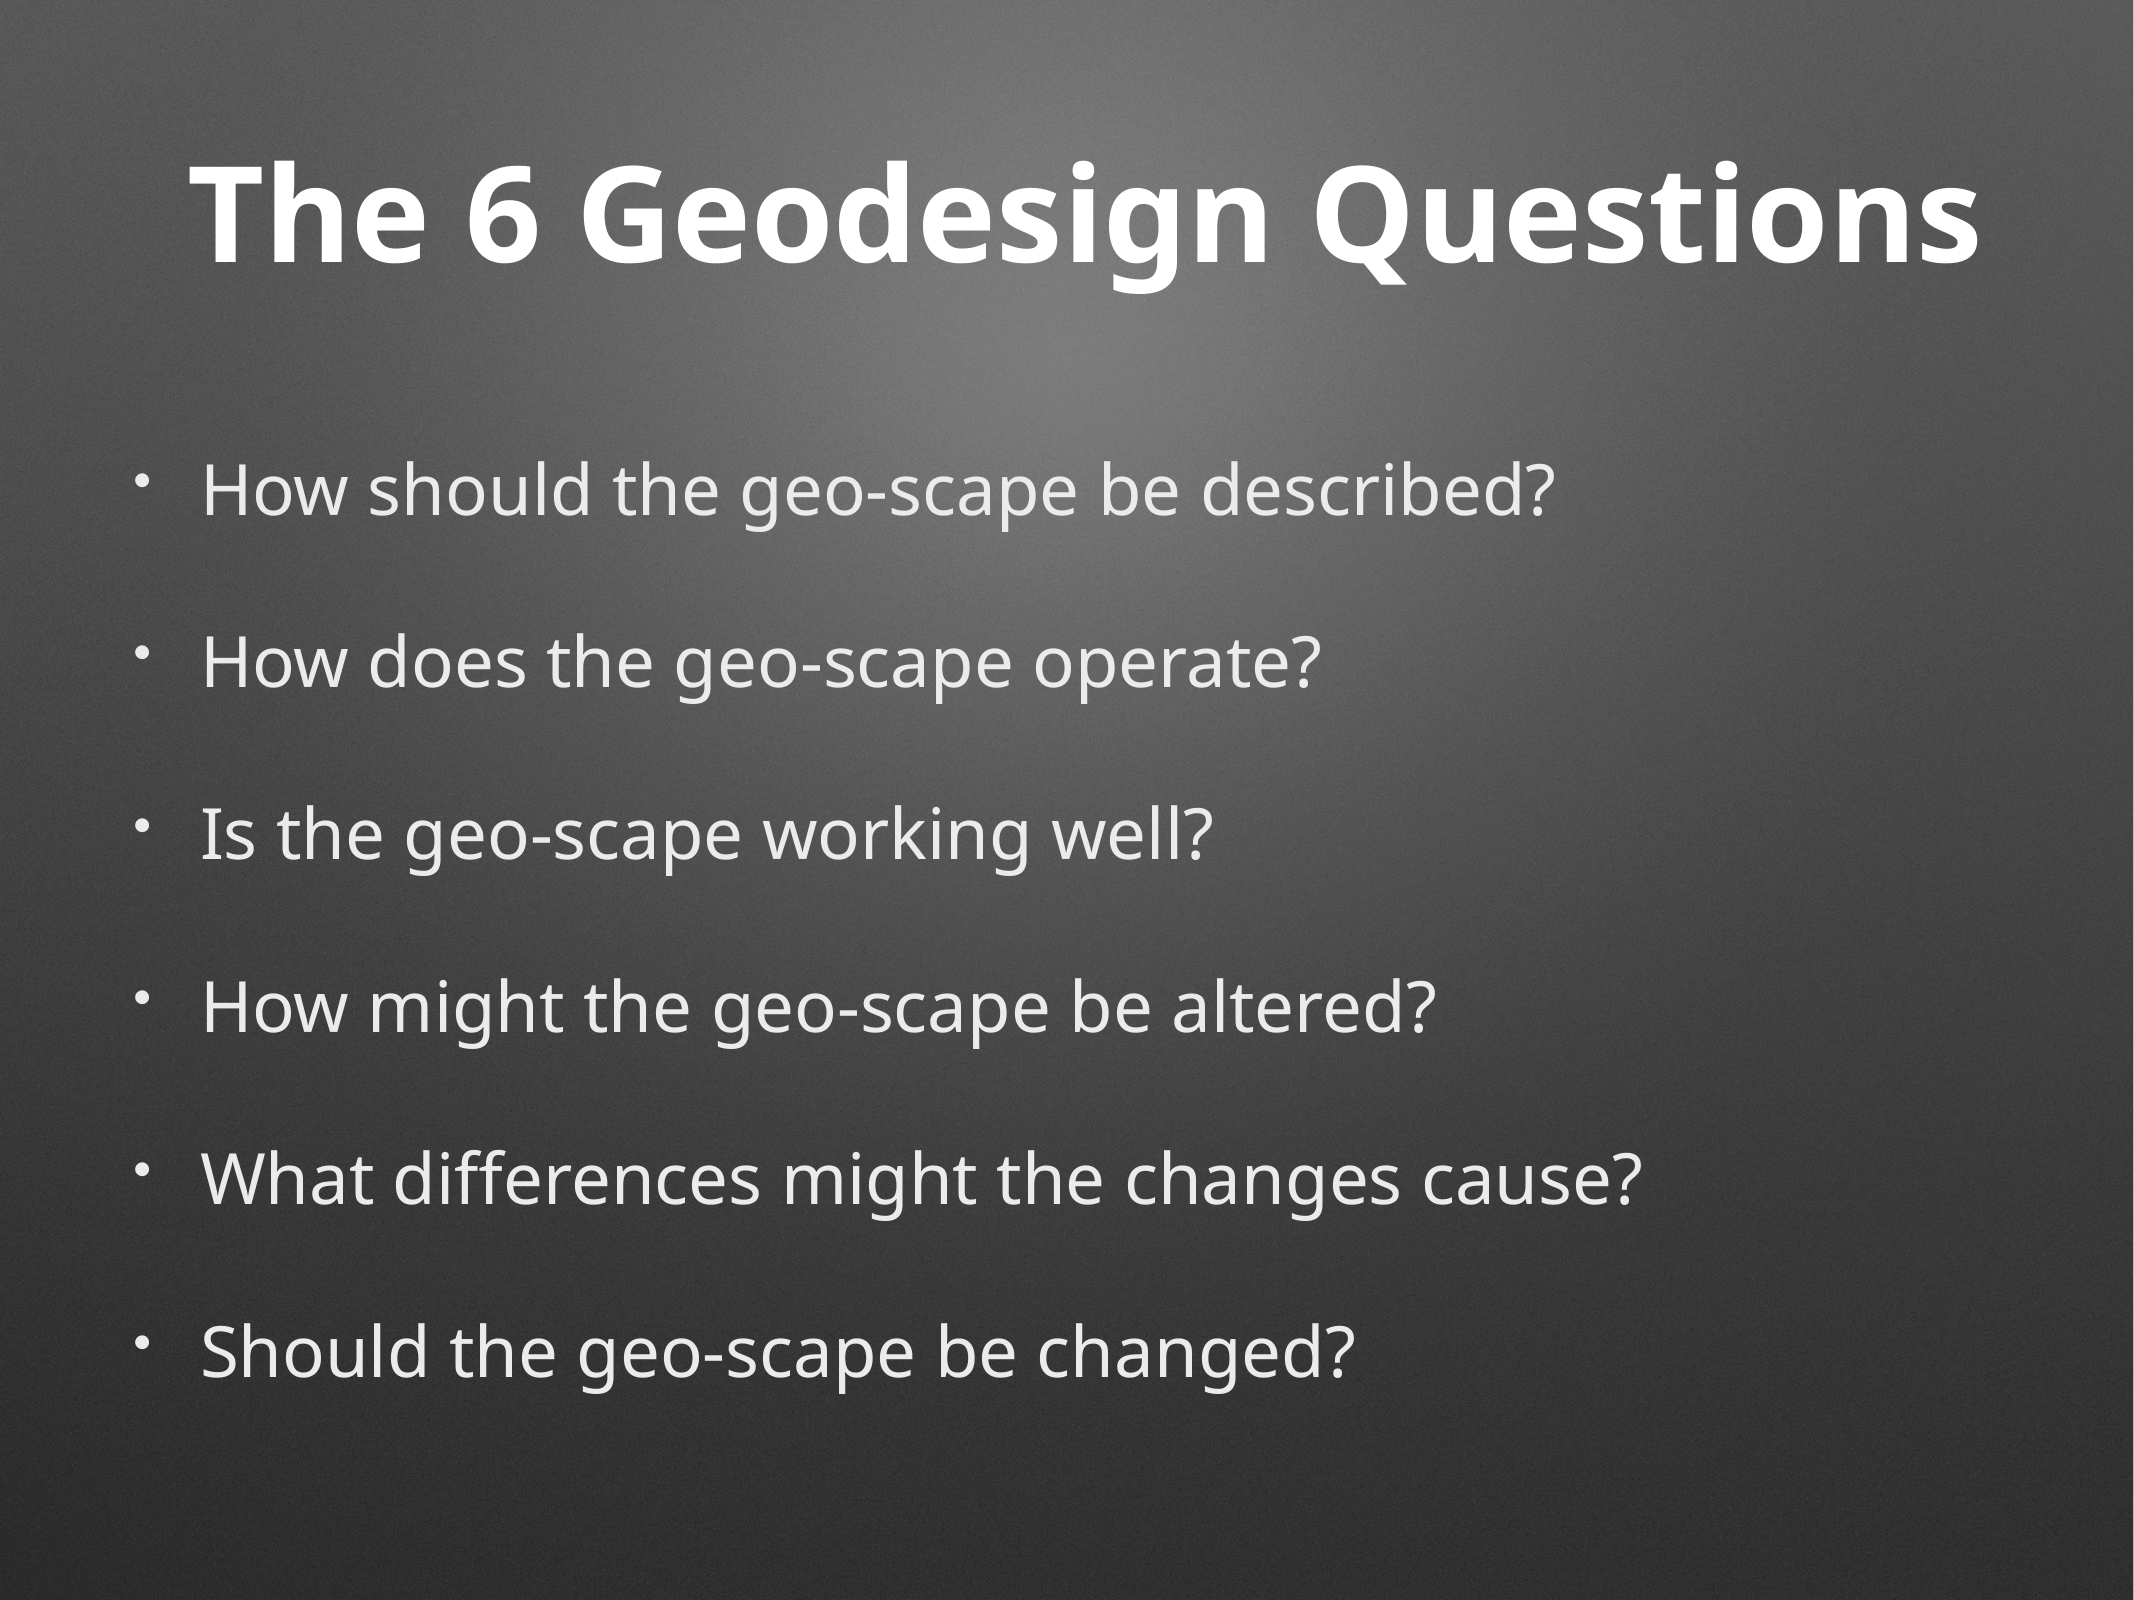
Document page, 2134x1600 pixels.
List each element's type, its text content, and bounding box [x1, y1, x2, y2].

title The 6 Geodesign Questions [124, 32, 2009, 386]
list How should the geo-scape be described? How does the geo-scape operate? Is the geo-scape working well? How might the geo-scape be altered? What differences might the changes cause? Should the geo-scape be changed? [124, 395, 2009, 1441]
picture [0, 0, 2134, 1600]
